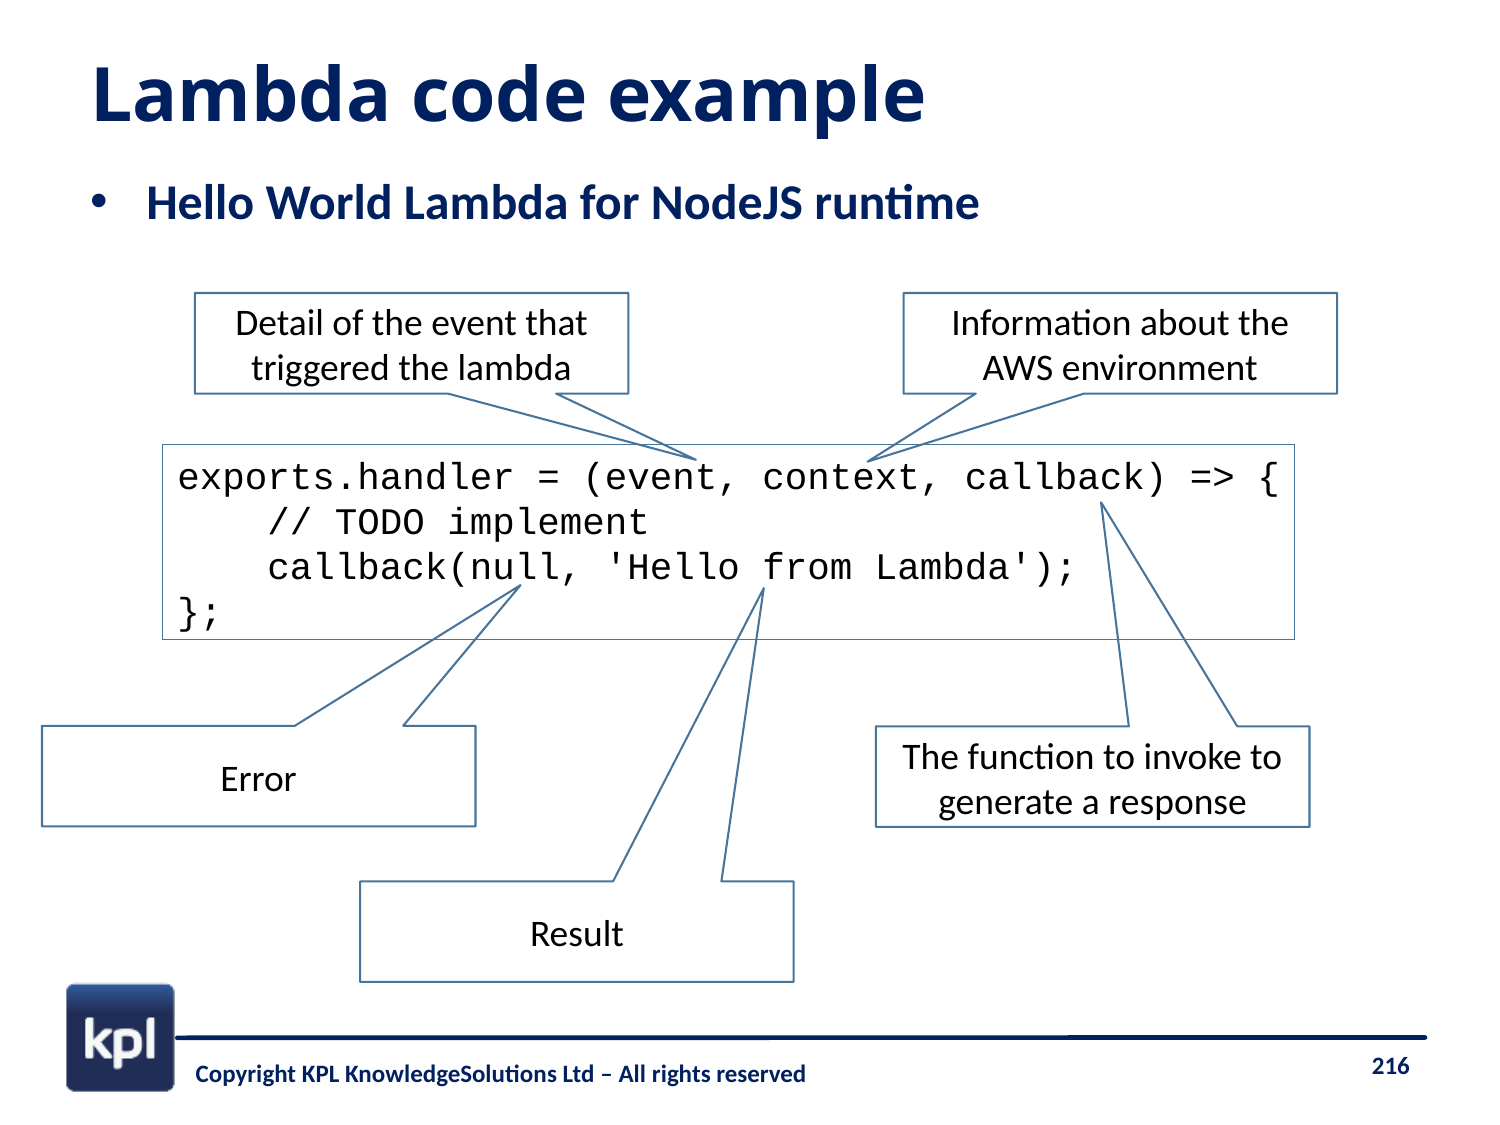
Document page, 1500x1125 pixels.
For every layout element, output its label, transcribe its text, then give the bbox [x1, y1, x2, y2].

text_box 216 [987, 1042, 1425, 1103]
text_box exports.handler = (event, context, callback) => { // TODO implement callback(null, 'Hello from Lambda'); }; [162, 444, 1295, 640]
text_box Detail of the event that triggered the lambda [190, 289, 700, 464]
text_box Information about the AWS environment [863, 289, 1341, 466]
title Lambda code example [75, 45, 1471, 138]
picture [62, 980, 178, 1095]
footer Copyright KPL KnowledgeSolutions Ltd – All rights reserved [180, 1042, 966, 1103]
text_box The function to invoke to generate a response [872, 498, 1314, 831]
text_box Error [38, 581, 525, 831]
list Hello World Lambda for NodeJS runtime [75, 162, 1425, 1013]
text_box Result [356, 584, 798, 986]
